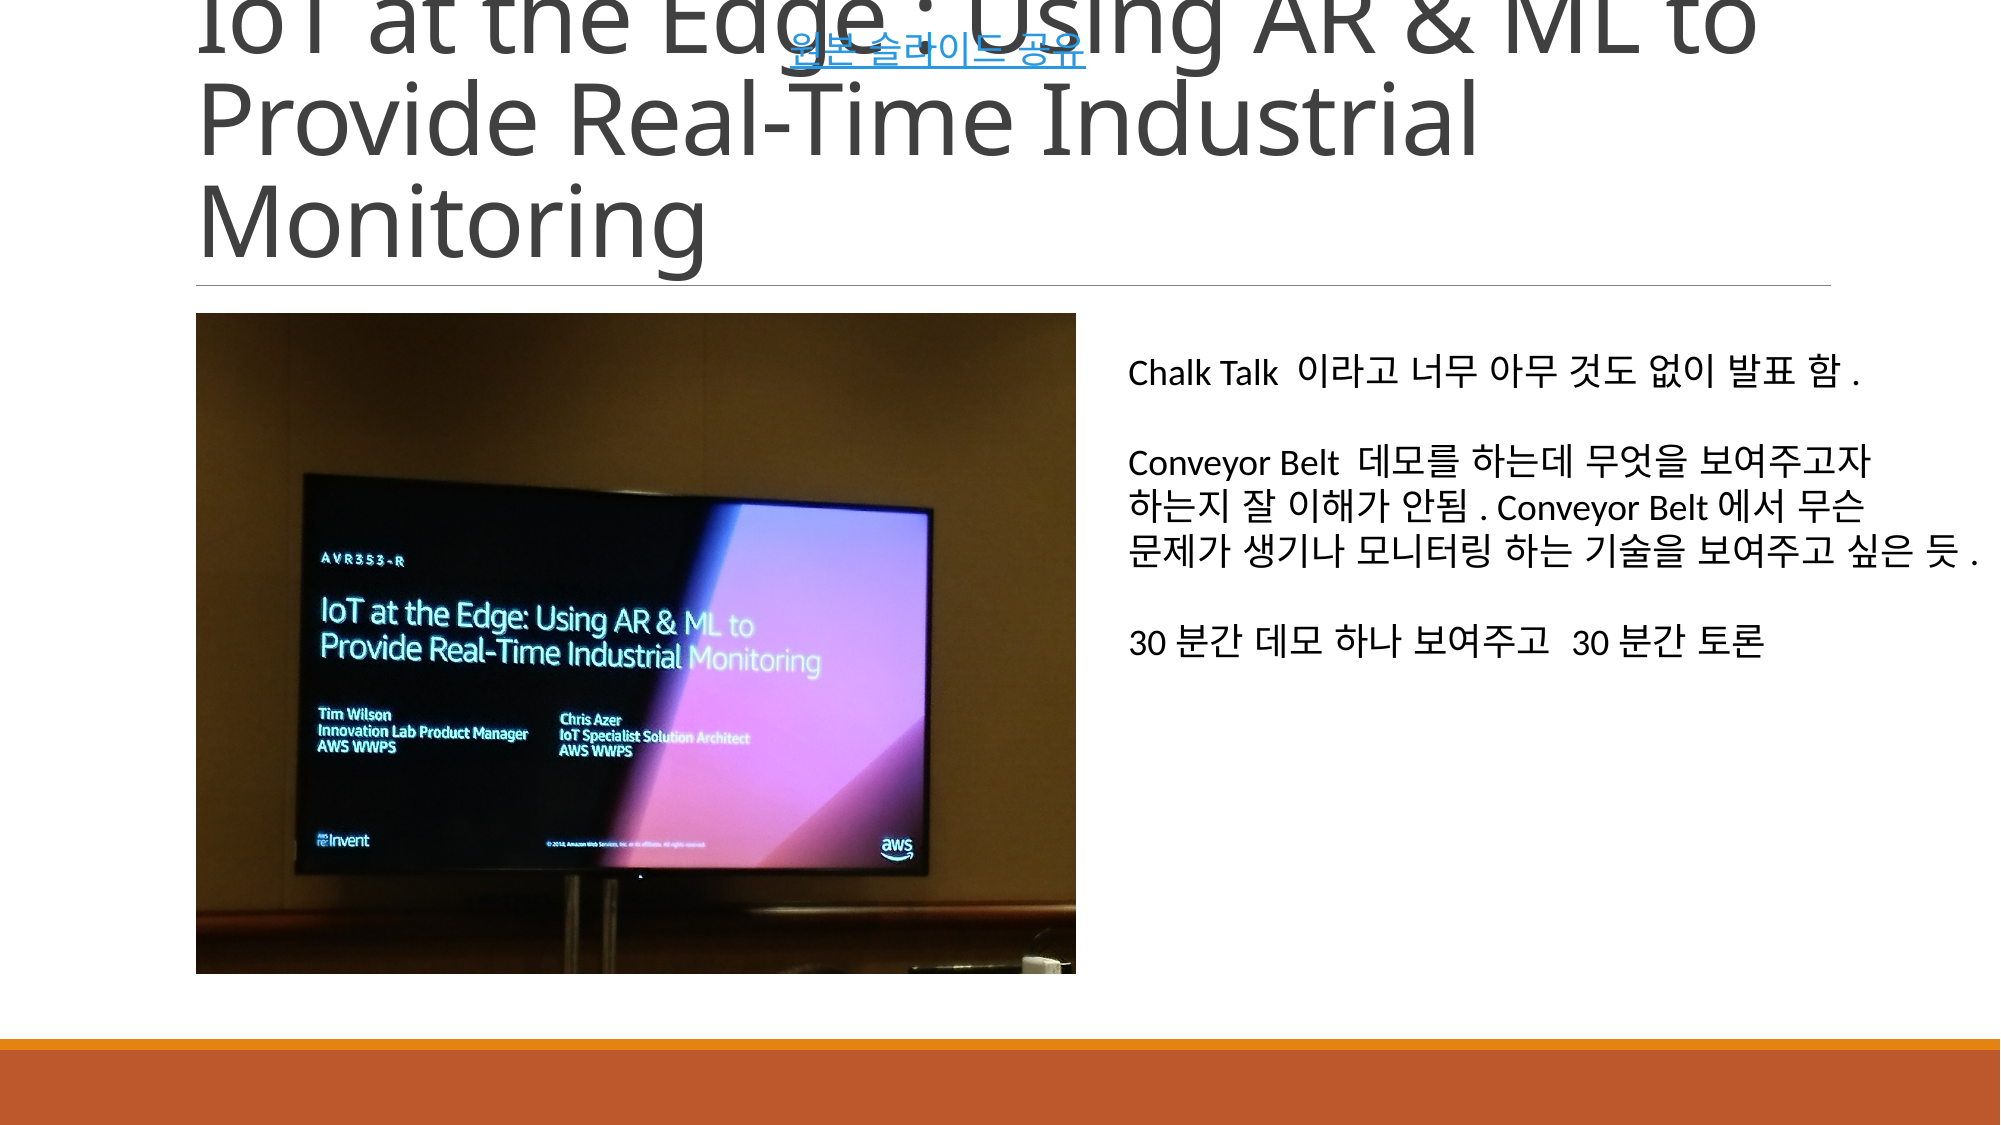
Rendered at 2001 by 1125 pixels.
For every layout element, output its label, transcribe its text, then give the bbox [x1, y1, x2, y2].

text_box Chalk Talk 이라고 너무 아무 것도 없이 발표 함. Conveyor Belt 데모를 하는데 무엇을 보여주고자 하는지 잘 이해가 안됨. Conveyor Belt에서 무슨 문제가 생기나 모니터링 하는 기술을 보여주고 싶은 듯. 30분간 데모 하나 보여주고 30분간 토론 [1113, 340, 1988, 761]
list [195, 313, 1077, 974]
text_box 원본 슬라이드 공유 [774, 18, 1102, 88]
title IoT at the Edge : Using AR & ML to Provide Real-Time Industrial Monitoring [180, 47, 1830, 285]
